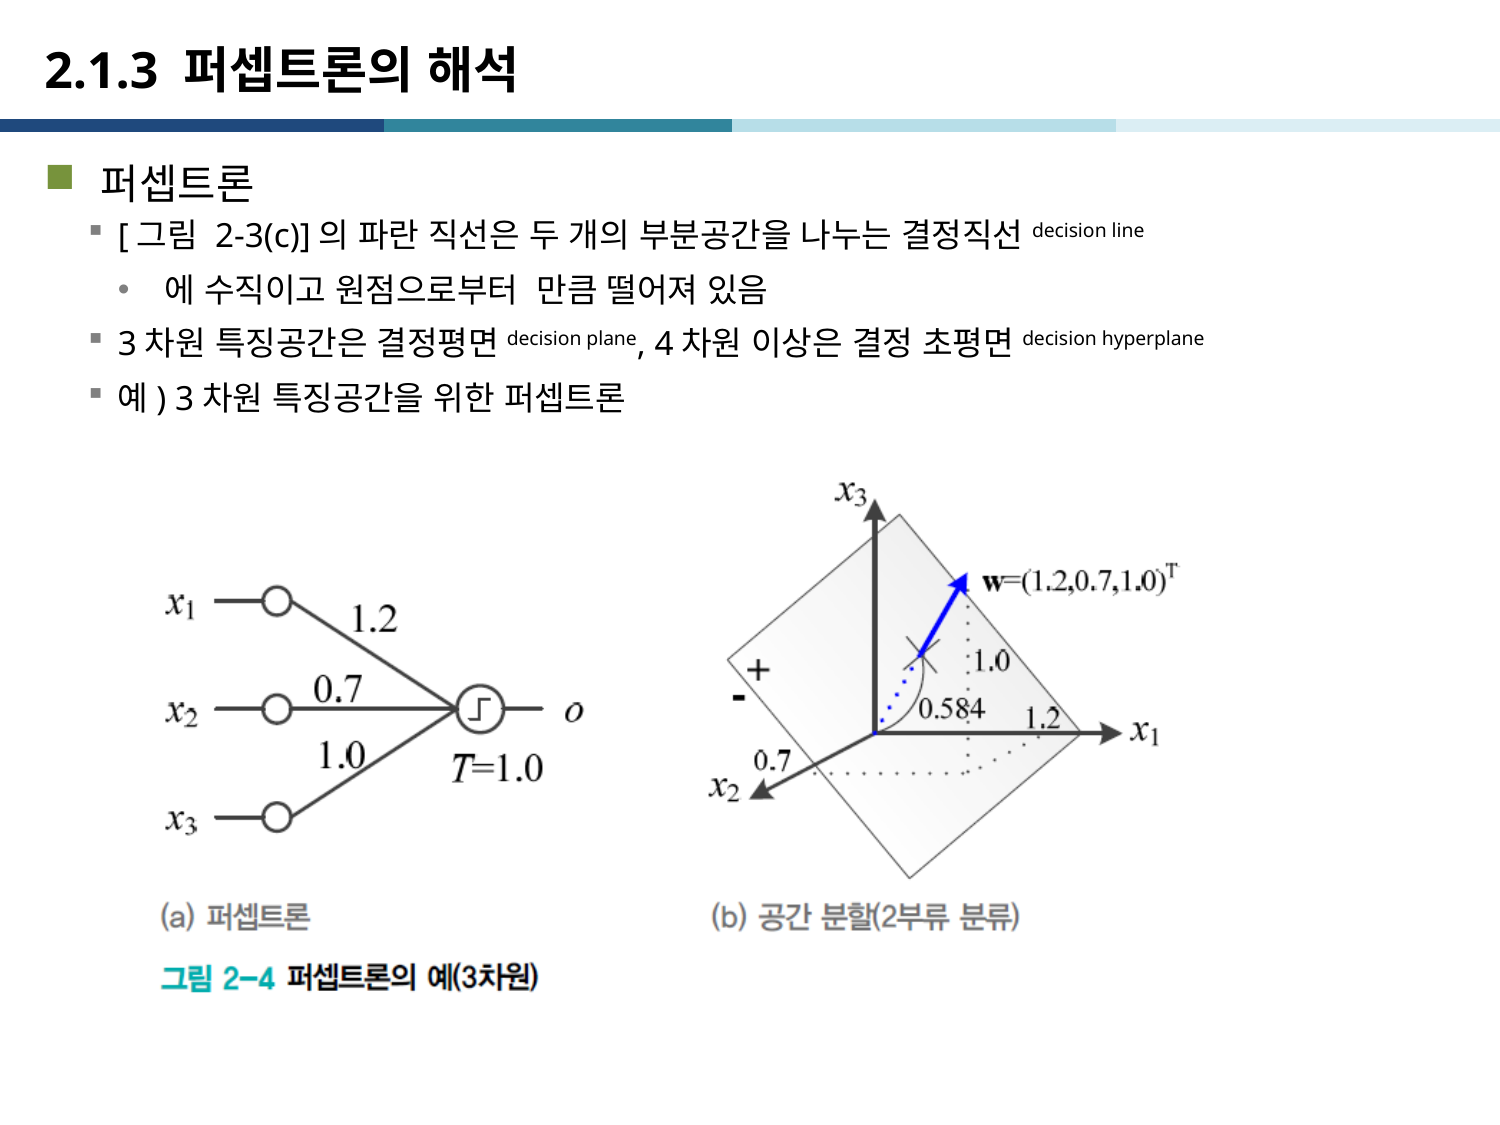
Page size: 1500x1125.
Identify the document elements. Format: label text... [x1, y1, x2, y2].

picture [147, 477, 1190, 1002]
title 2.1.3 퍼셉트론의 해석 [29, 23, 1270, 114]
